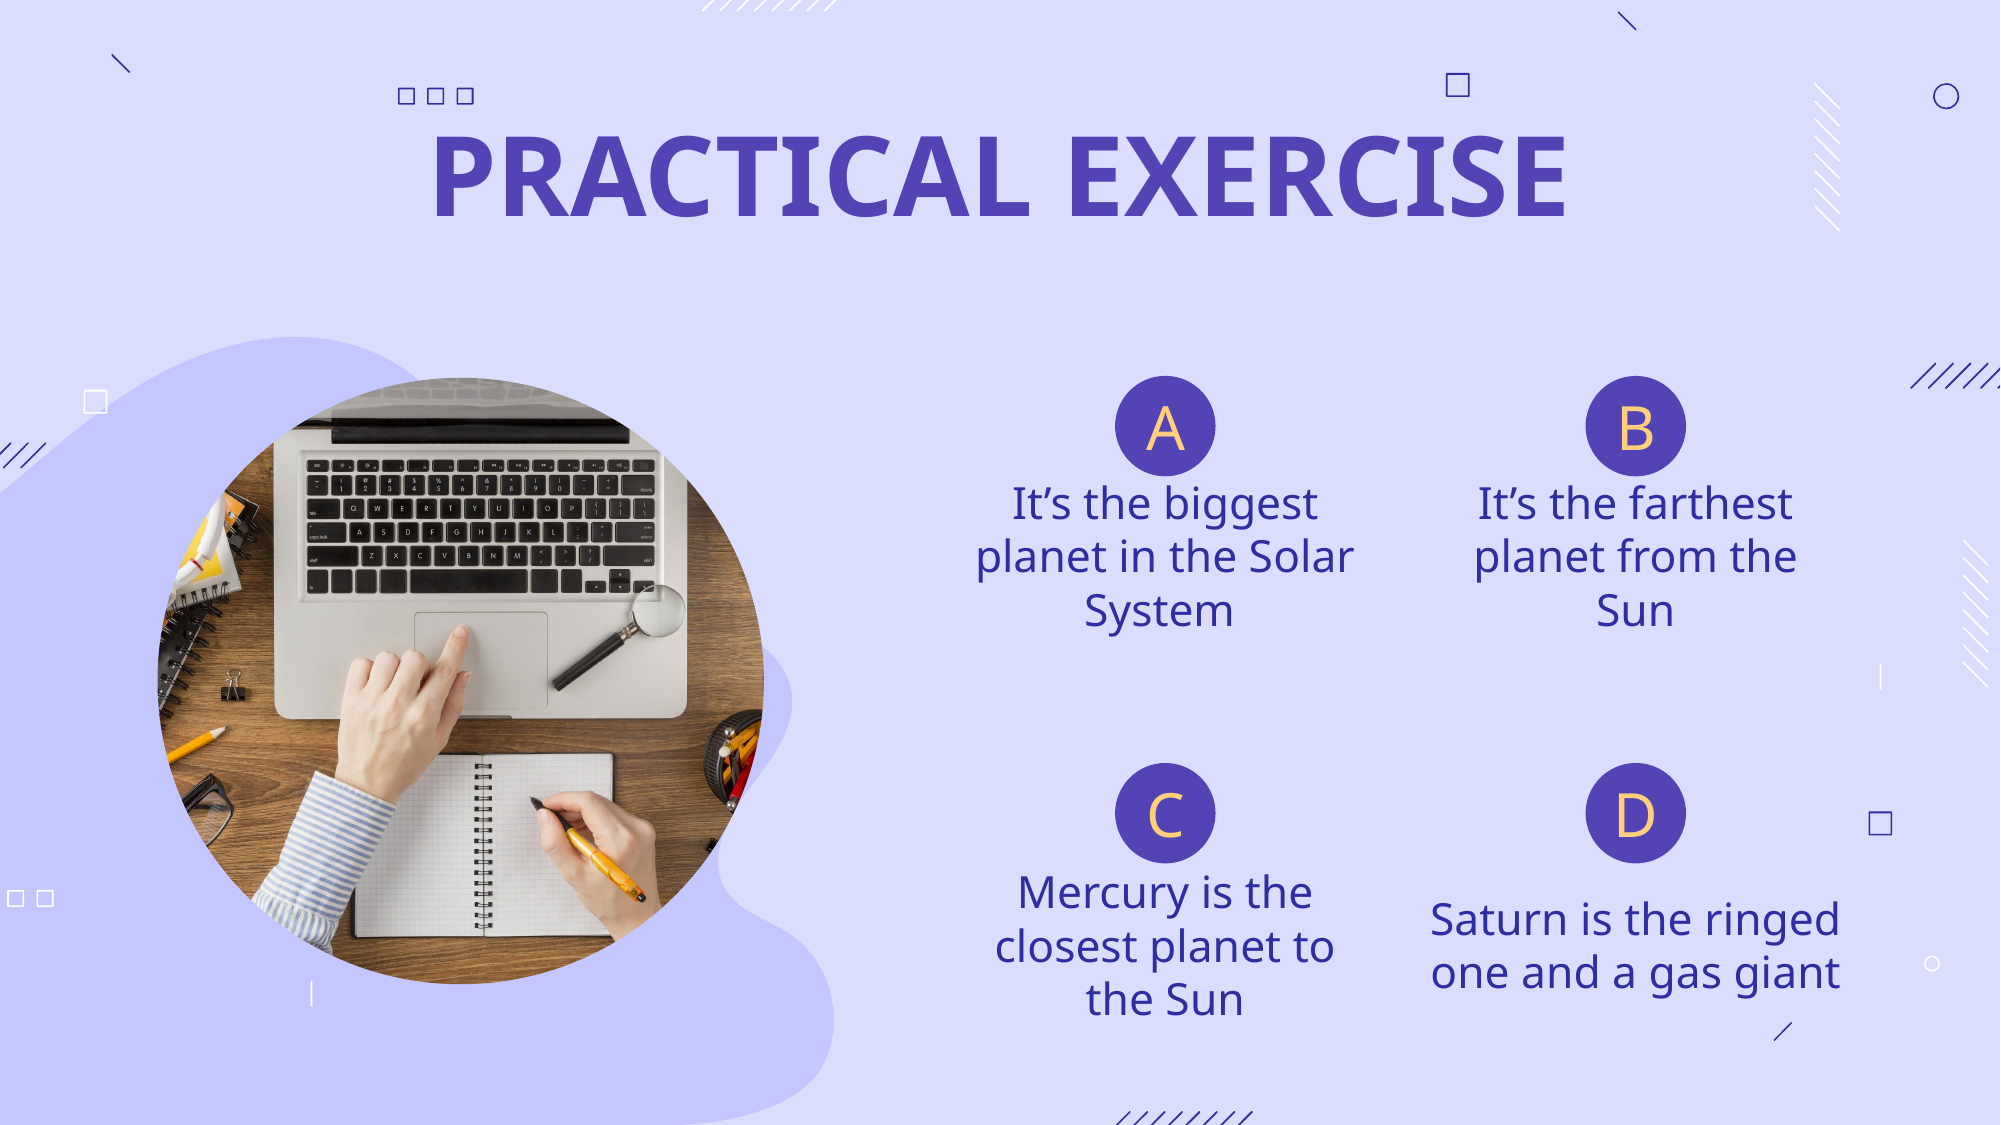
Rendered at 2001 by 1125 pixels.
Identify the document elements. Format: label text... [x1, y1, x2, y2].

text_box It’s the biggest planet in the Solar System [958, 492, 1373, 618]
text_box [1609, 856, 1662, 864]
text_box [1609, 469, 1662, 477]
text_box Mercury is the closest planet to the Sun [958, 881, 1373, 1007]
text_box [1139, 856, 1192, 864]
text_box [0, 336, 847, 1125]
picture [157, 377, 765, 985]
text_box [1608, 375, 1664, 384]
text_box Saturn is the ringed one and a gas giant [1429, 881, 1843, 1007]
text_box D [1429, 771, 1843, 856]
text_box [1608, 762, 1663, 771]
text_box A [958, 384, 1373, 469]
title PRACTICAL EXERCISE [157, 105, 1843, 231]
text_box B [1429, 384, 1843, 469]
text_box C [958, 771, 1373, 856]
text_box [1138, 375, 1193, 384]
text_box [1139, 469, 1192, 477]
text_box It’s the farthest planet from the Sun [1429, 492, 1843, 618]
text_box [1138, 762, 1193, 771]
